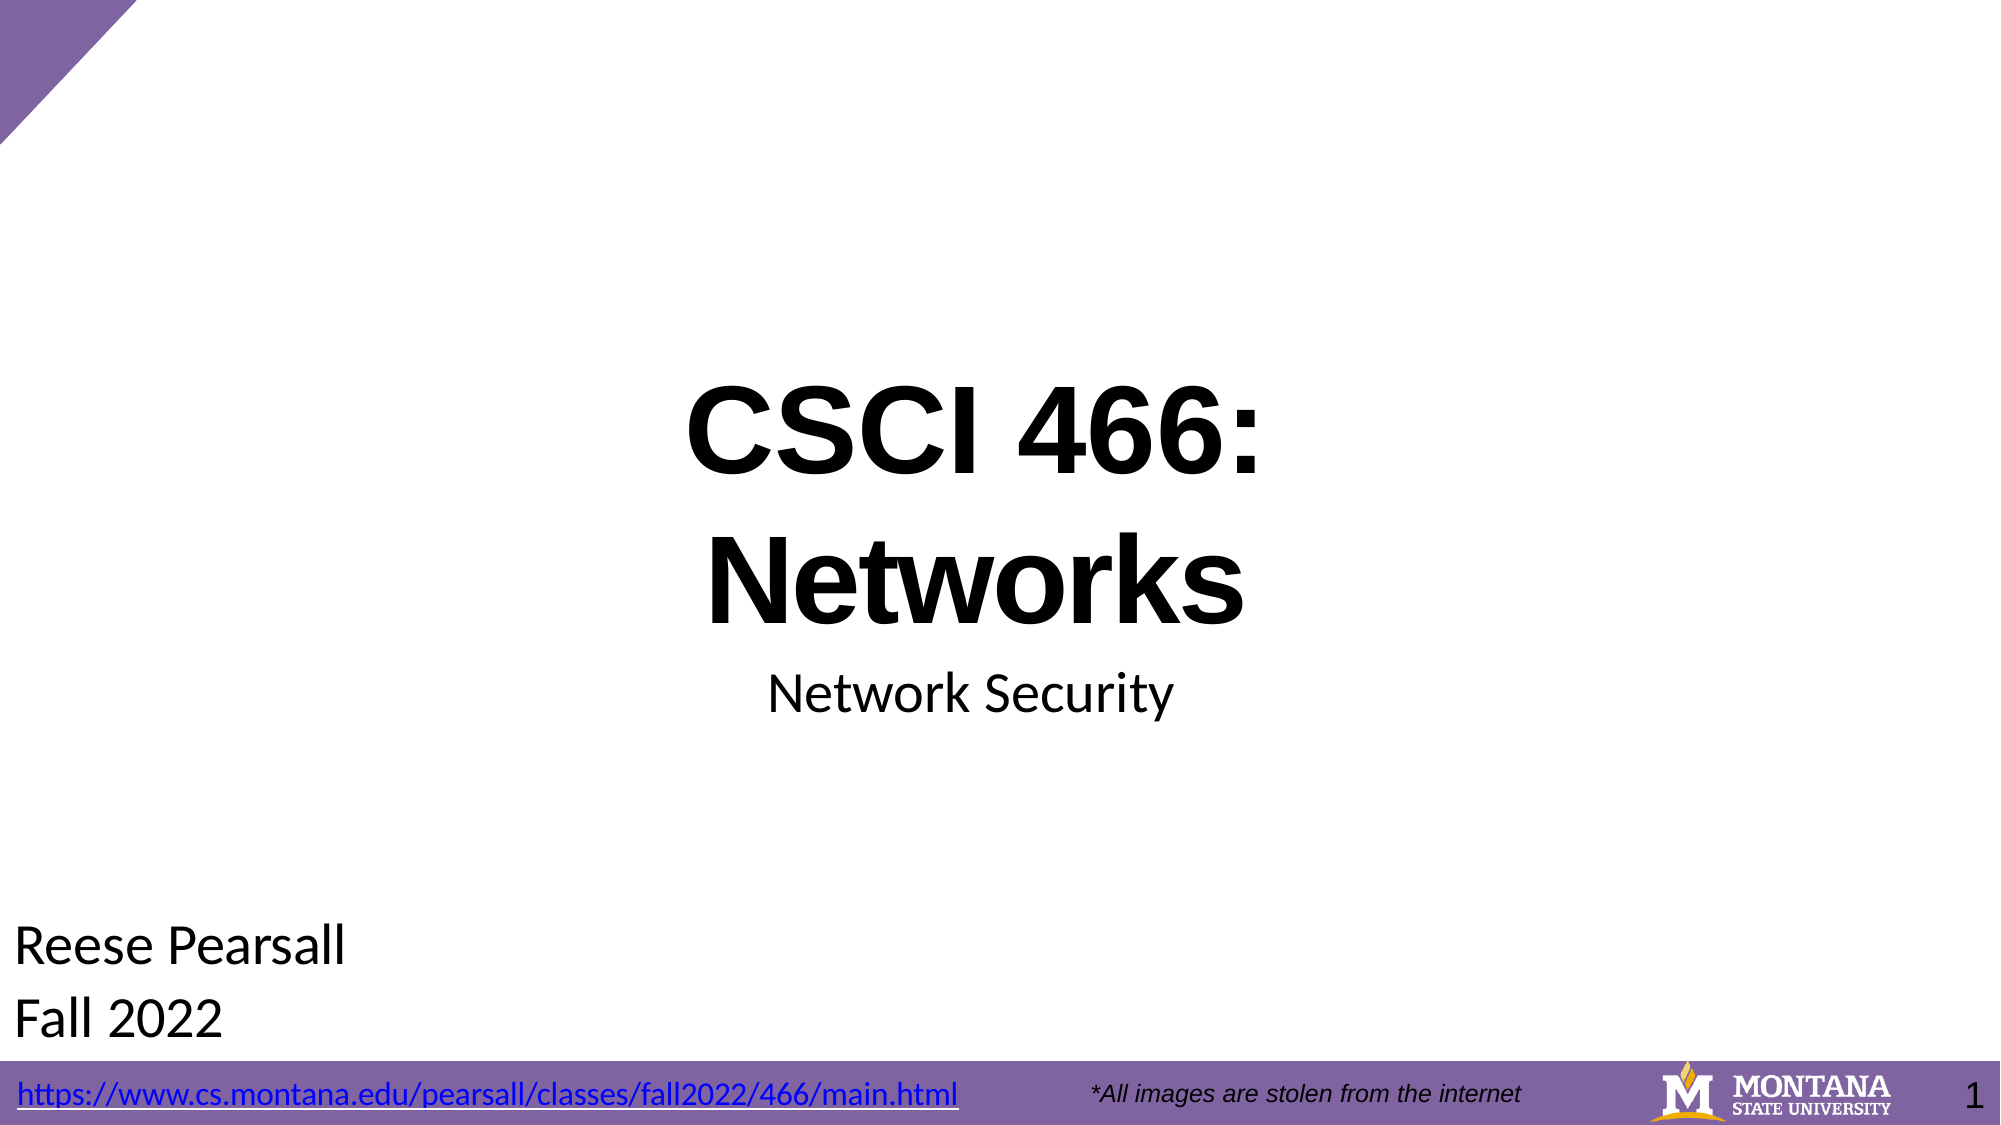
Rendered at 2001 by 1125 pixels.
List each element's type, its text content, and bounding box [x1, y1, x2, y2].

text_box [0, 1060, 1647, 1125]
picture [1649, 1060, 1891, 1122]
text_box Reese Pearsall Fall 2022 [12, 902, 352, 1049]
title CSCI 466: Networks Network Security [402, 335, 1550, 724]
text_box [0, 0, 137, 145]
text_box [1892, 1060, 2000, 1125]
